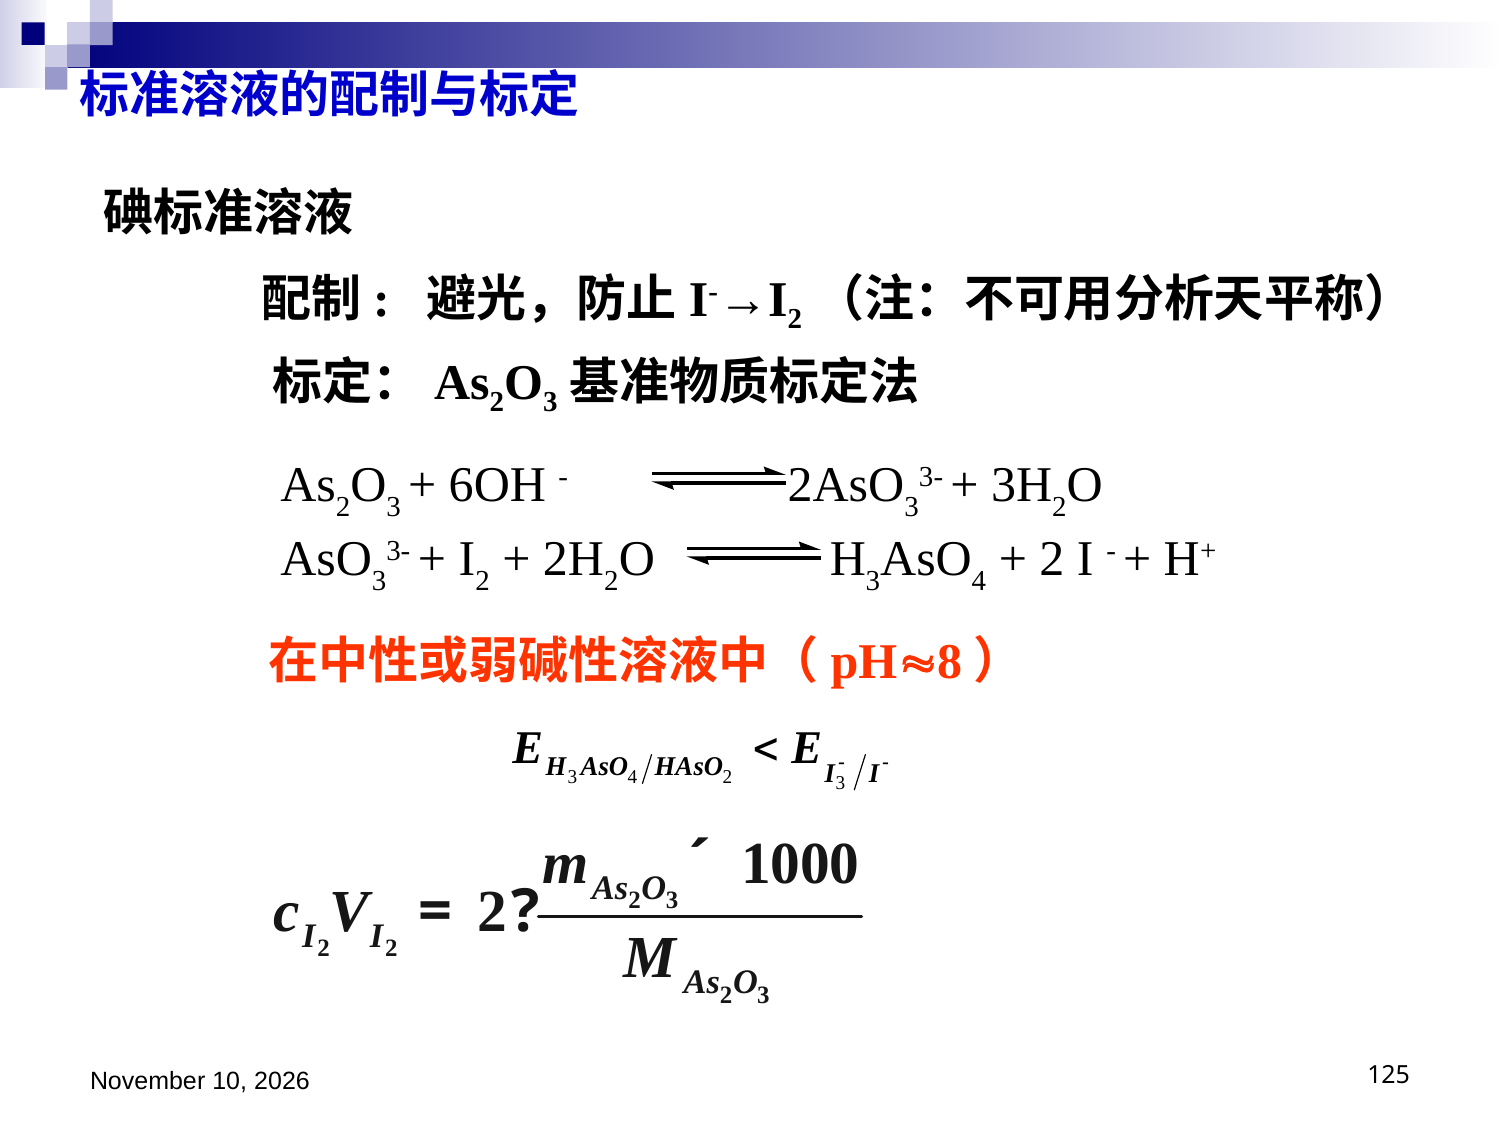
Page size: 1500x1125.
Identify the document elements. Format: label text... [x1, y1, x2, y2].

text_box 在中性或弱碱性溶液中（pH8） [253, 621, 1164, 697]
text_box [265, 443, 1254, 595]
text_box 标准溶液的配制与标定 [64, 54, 727, 130]
slide_number 125 [1074, 1024, 1426, 1101]
text_box 标定：As2O3基准物质标定法 [257, 341, 935, 425]
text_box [265, 822, 872, 1013]
text_box 碘标准溶液 [88, 172, 490, 248]
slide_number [74, 1024, 426, 1103]
text_box 配制: 避光，防止I-→I2（注：不可用分析天平称） [246, 259, 1429, 343]
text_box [501, 715, 906, 799]
